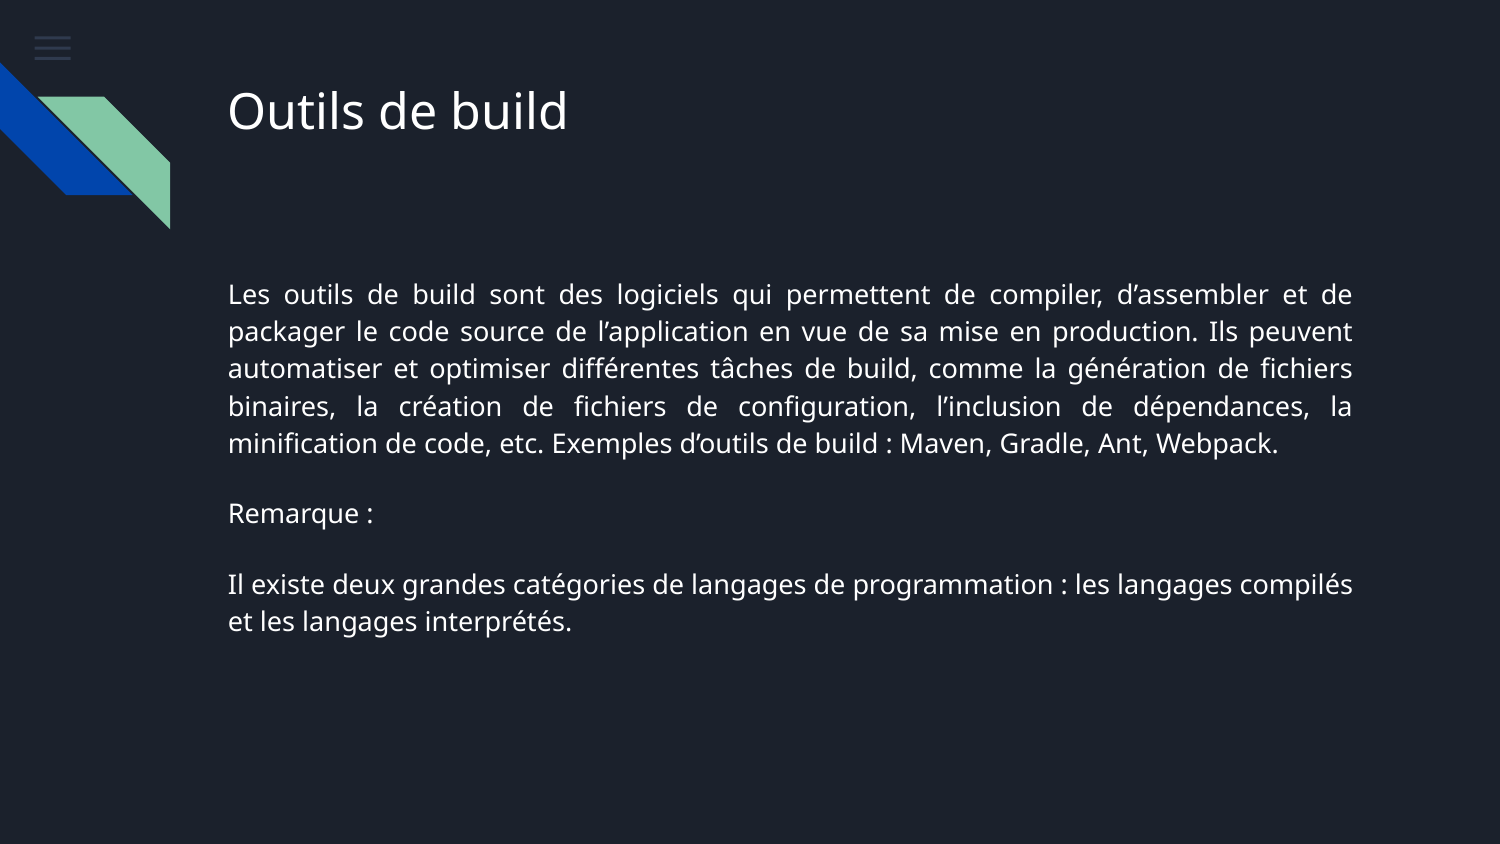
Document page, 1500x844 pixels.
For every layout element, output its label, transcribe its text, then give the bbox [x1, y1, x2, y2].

title Outils de build [212, 64, 1368, 215]
list Les outils de build sont des logiciels qui permettent de compiler, d’assembler et de packager le code source de l’application en vue de sa mise en production. Ils peuvent automatiser et optimiser différentes tâches de build, comme la génération de fichiers binaires, la création de fichiers de configuration, l’inclusion de dépendances, la minification de code, etc. Exemples d’outils de build : Maven, Gradle, Ant, Webpack. Remarque : Il existe deux grandes catégories de langages de programmation : les langages compilés et les langages interprétés. [212, 257, 1368, 735]
